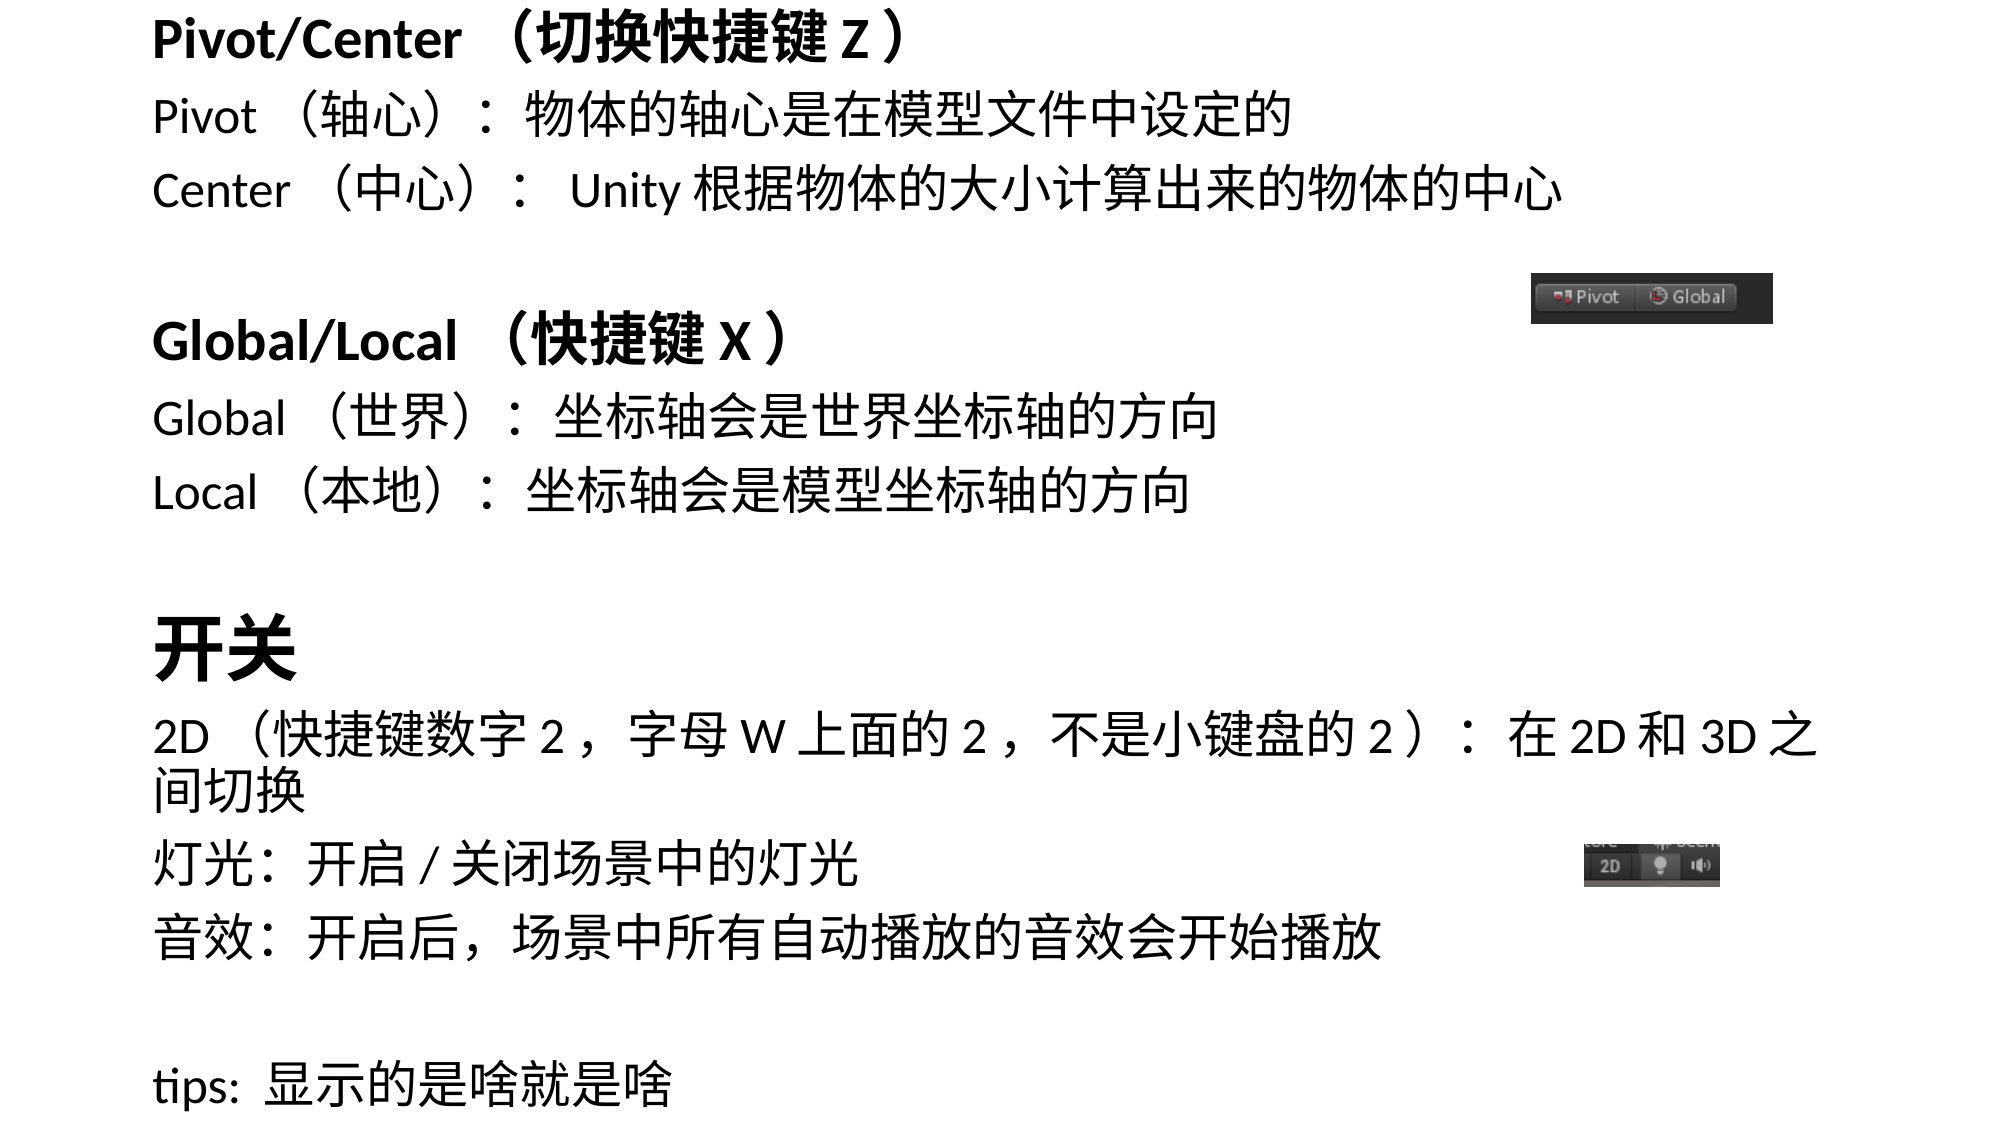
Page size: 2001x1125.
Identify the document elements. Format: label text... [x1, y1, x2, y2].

picture [1583, 844, 1720, 887]
picture [1531, 273, 1773, 324]
list Pivot/Center（切换快捷键Z） Pivot（轴心）：物体的轴心是在模型文件中设定的 Center（中心）：Unity根据物体的大小计算出来的物体的中心 Global/Local（快捷键X） Global（世界）：坐标轴会是世界坐标轴的方向 Local（本地）：坐标轴会是模型坐标轴的方向 开关 2D（快捷键数字2，字母W上面的2，不是小键盘的2）：在2D和3D之间切换 灯光：开启/关闭场景中的灯光 音效：开启后，场景中所有自动播放的音效会开始播放 tips: 显示的是啥就是啥 [137, 0, 1863, 1125]
